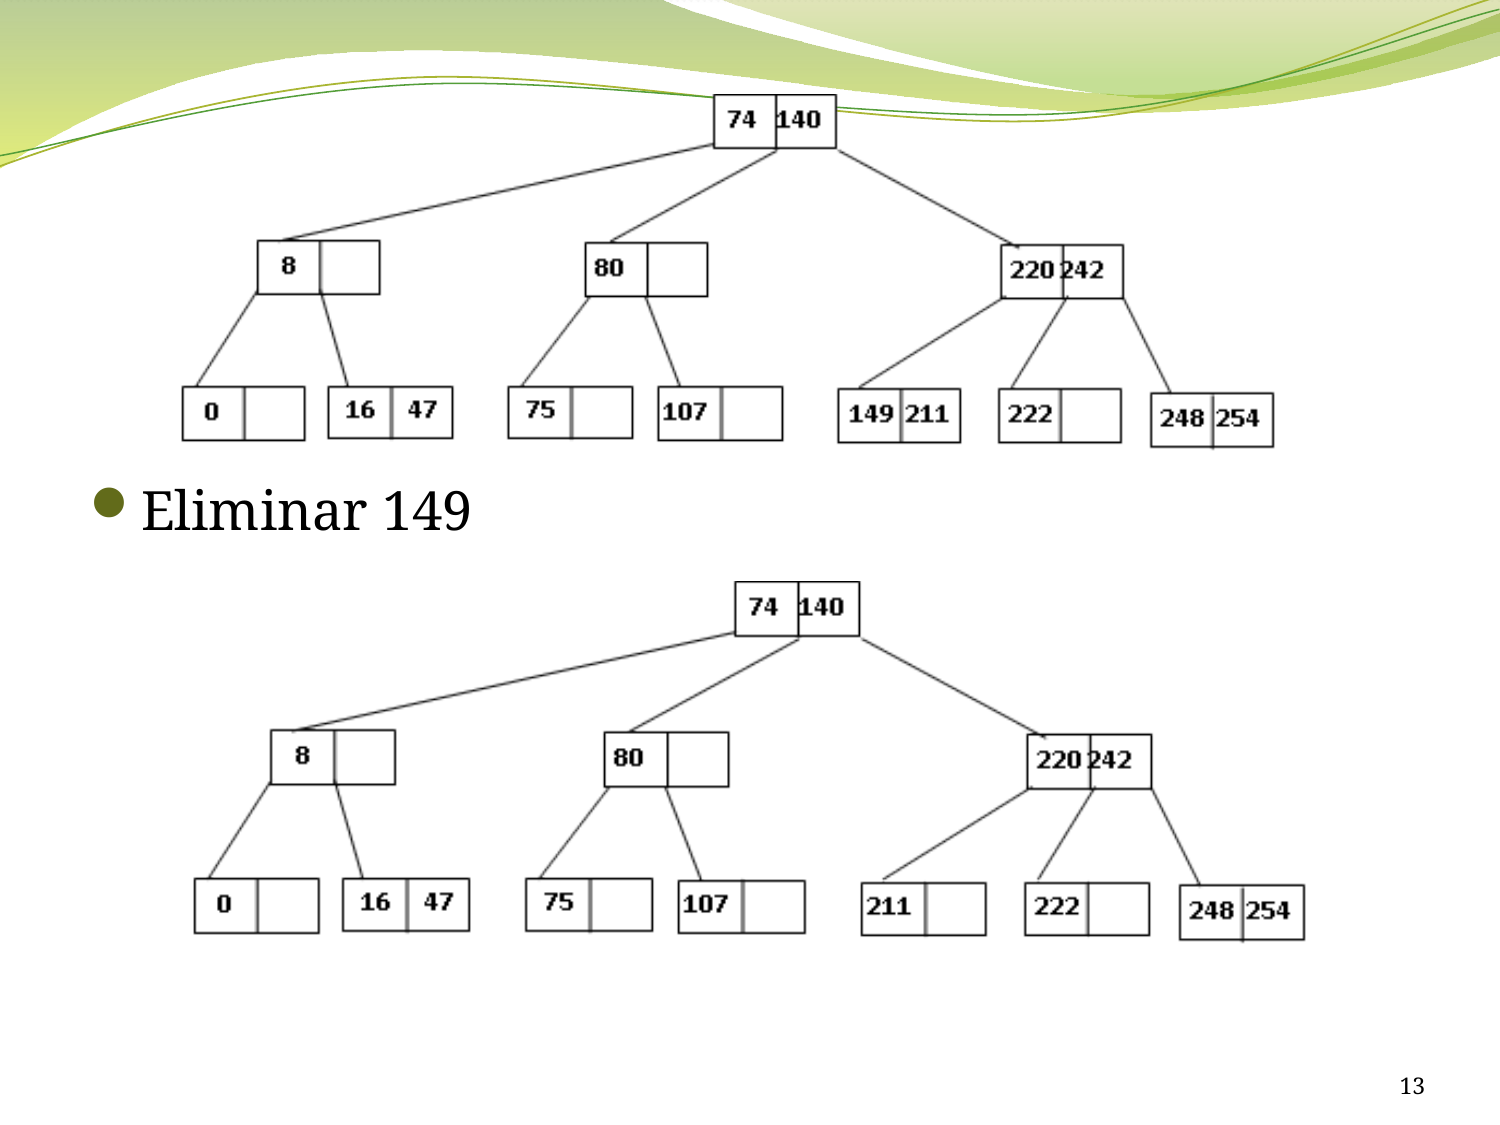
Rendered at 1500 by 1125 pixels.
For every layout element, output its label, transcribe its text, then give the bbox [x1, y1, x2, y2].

list Eliminar 149 [75, 317, 1425, 1038]
slide_number 13 [1299, 1042, 1425, 1103]
picture [180, 94, 1277, 455]
picture [192, 581, 1308, 948]
